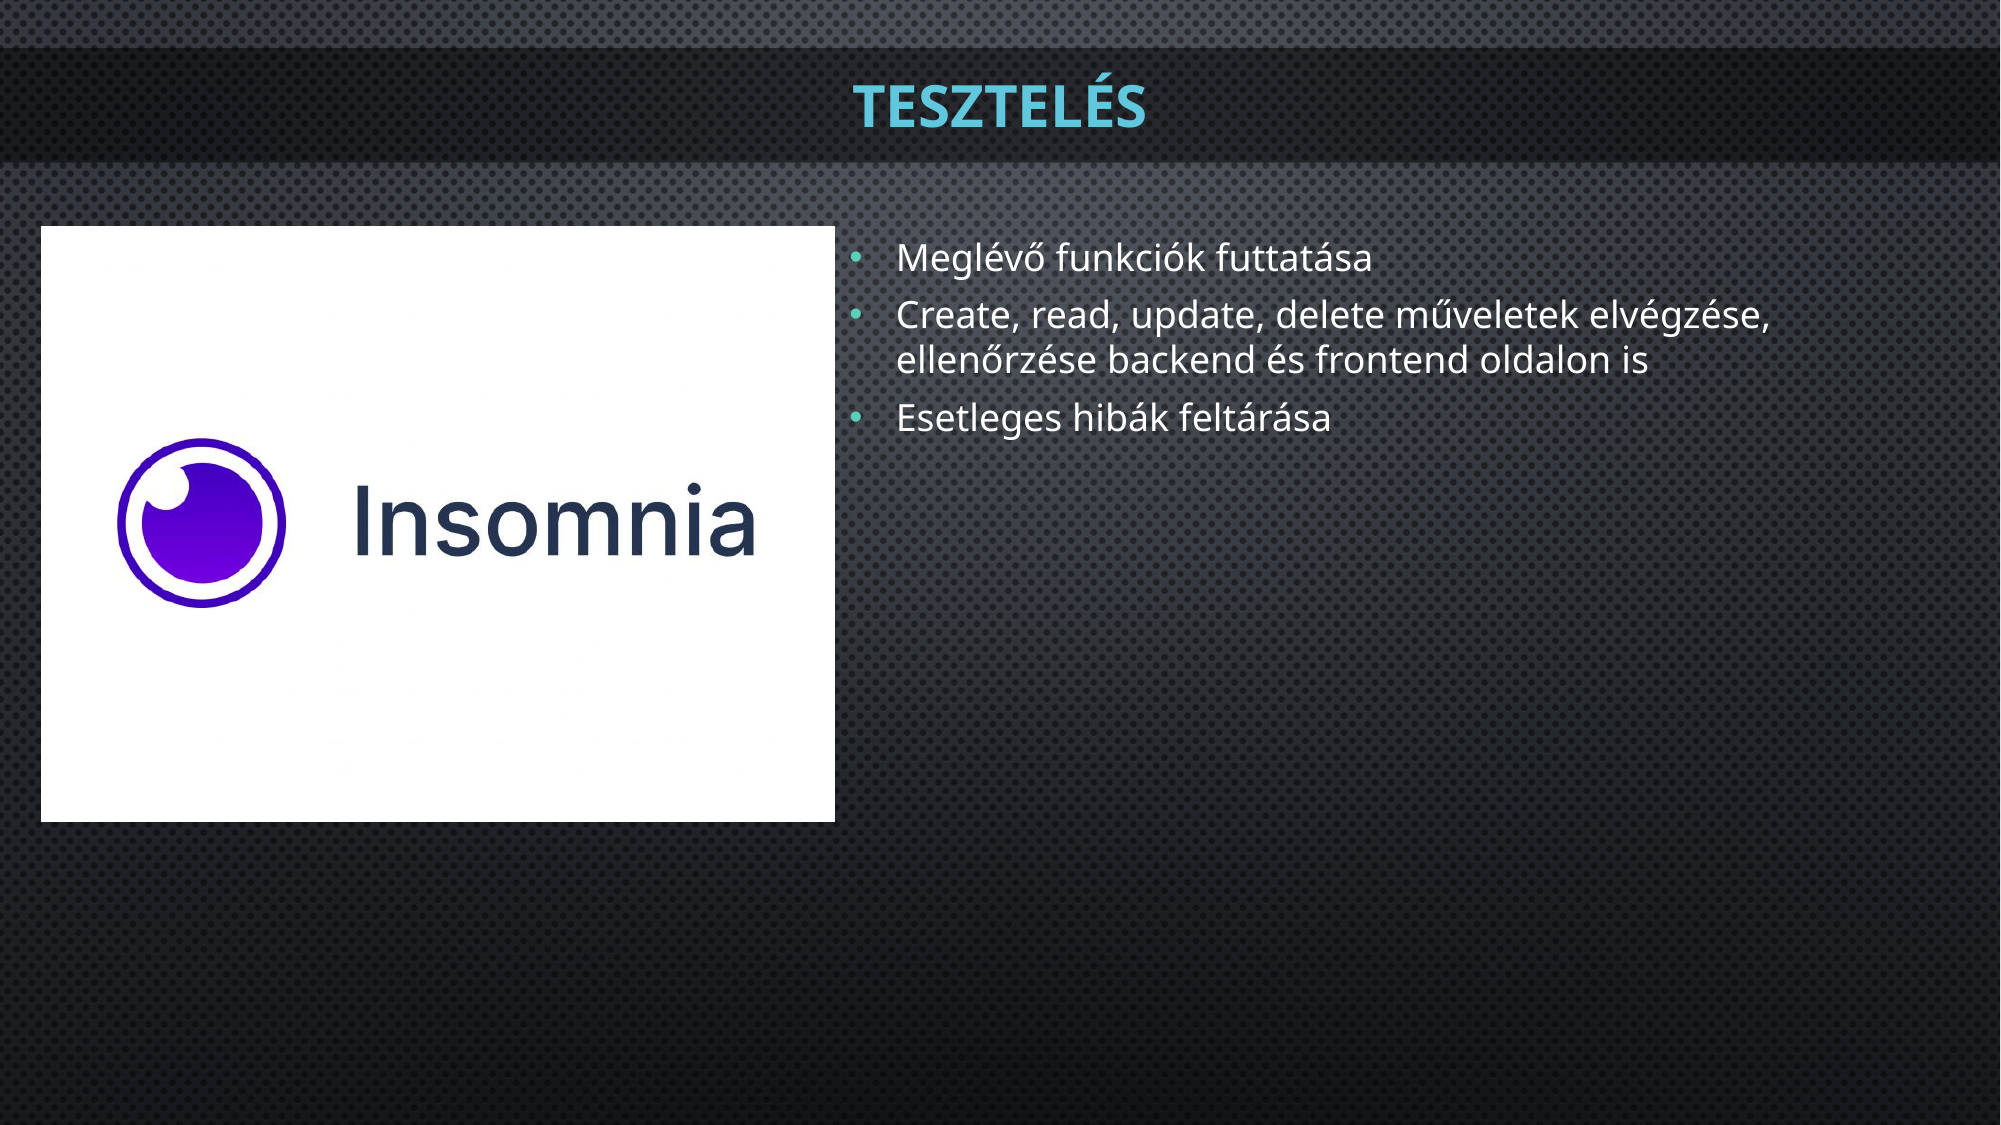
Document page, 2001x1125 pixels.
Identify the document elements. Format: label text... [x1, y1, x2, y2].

text_box Meglévő funkciók futtatása Create, read, update, delete műveletek elvégzése, ellenőrzése backend és frontend oldalon is Esetleges hibák feltárása [835, 226, 1959, 446]
picture [41, 225, 835, 822]
text_box [0, 48, 2000, 163]
text_box TESZTELÉS [228, 62, 1772, 147]
